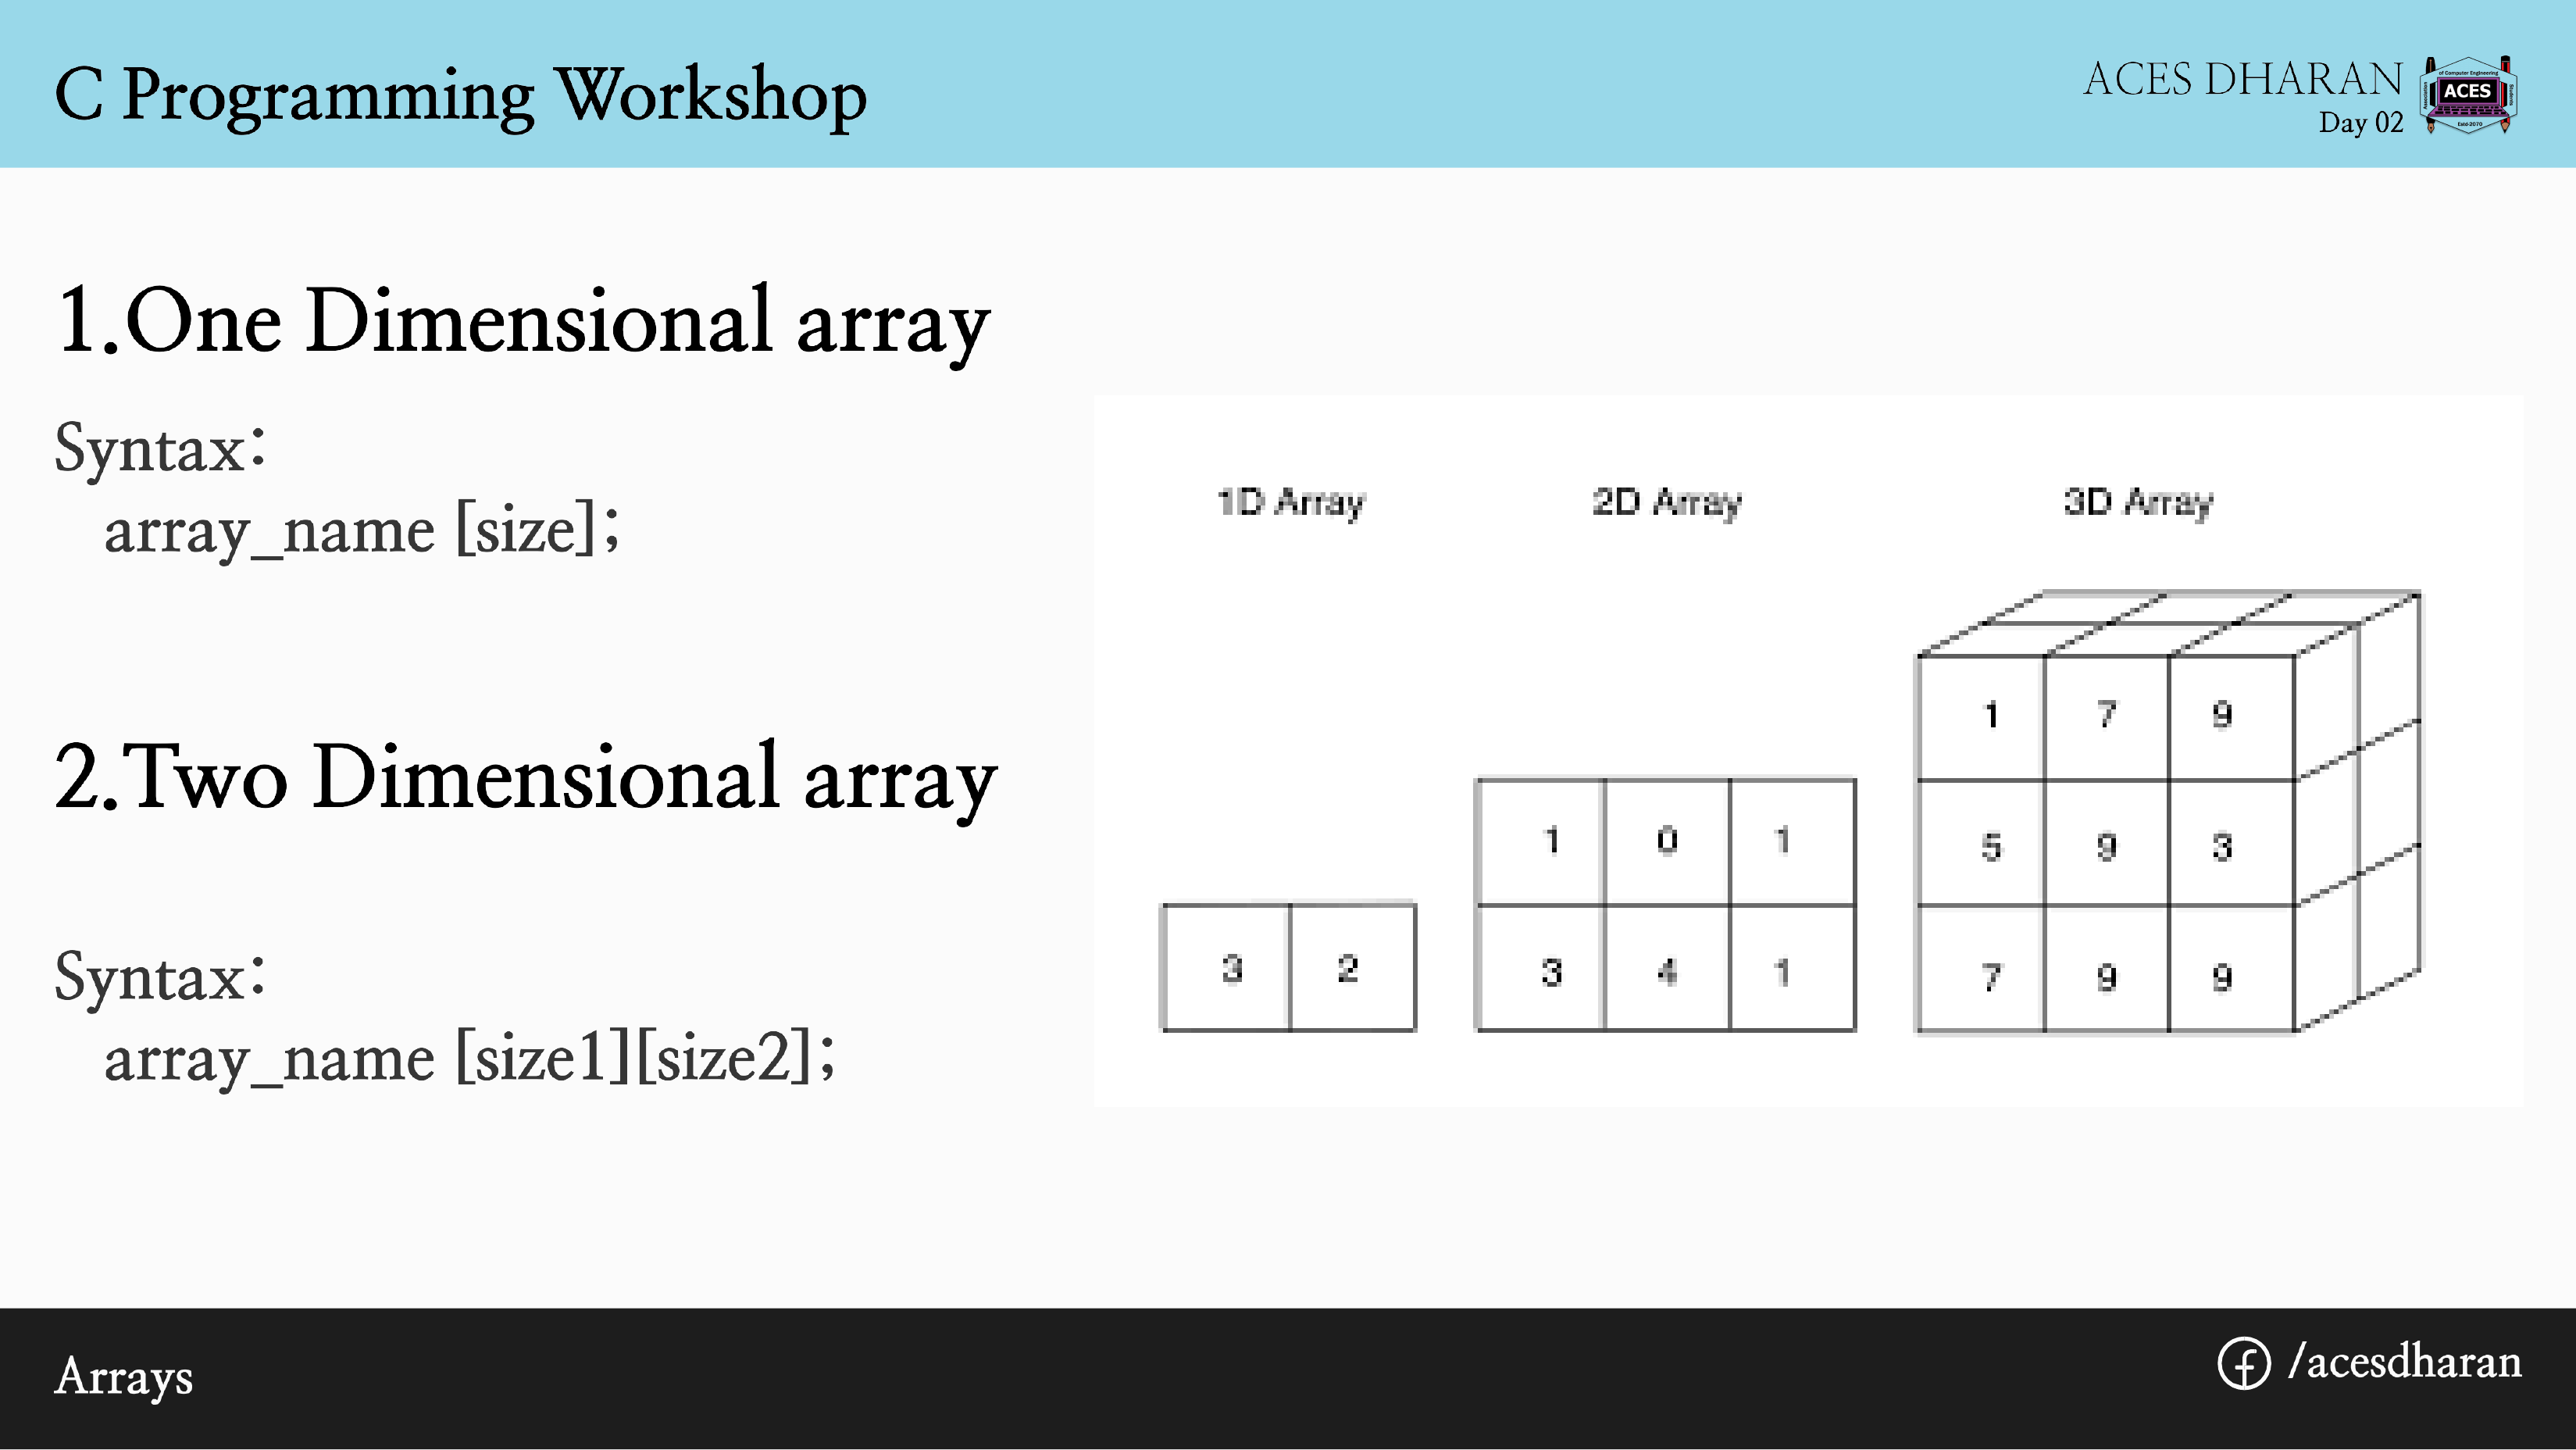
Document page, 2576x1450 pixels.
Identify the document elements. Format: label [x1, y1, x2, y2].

text_box [0, 0, 2576, 1450]
